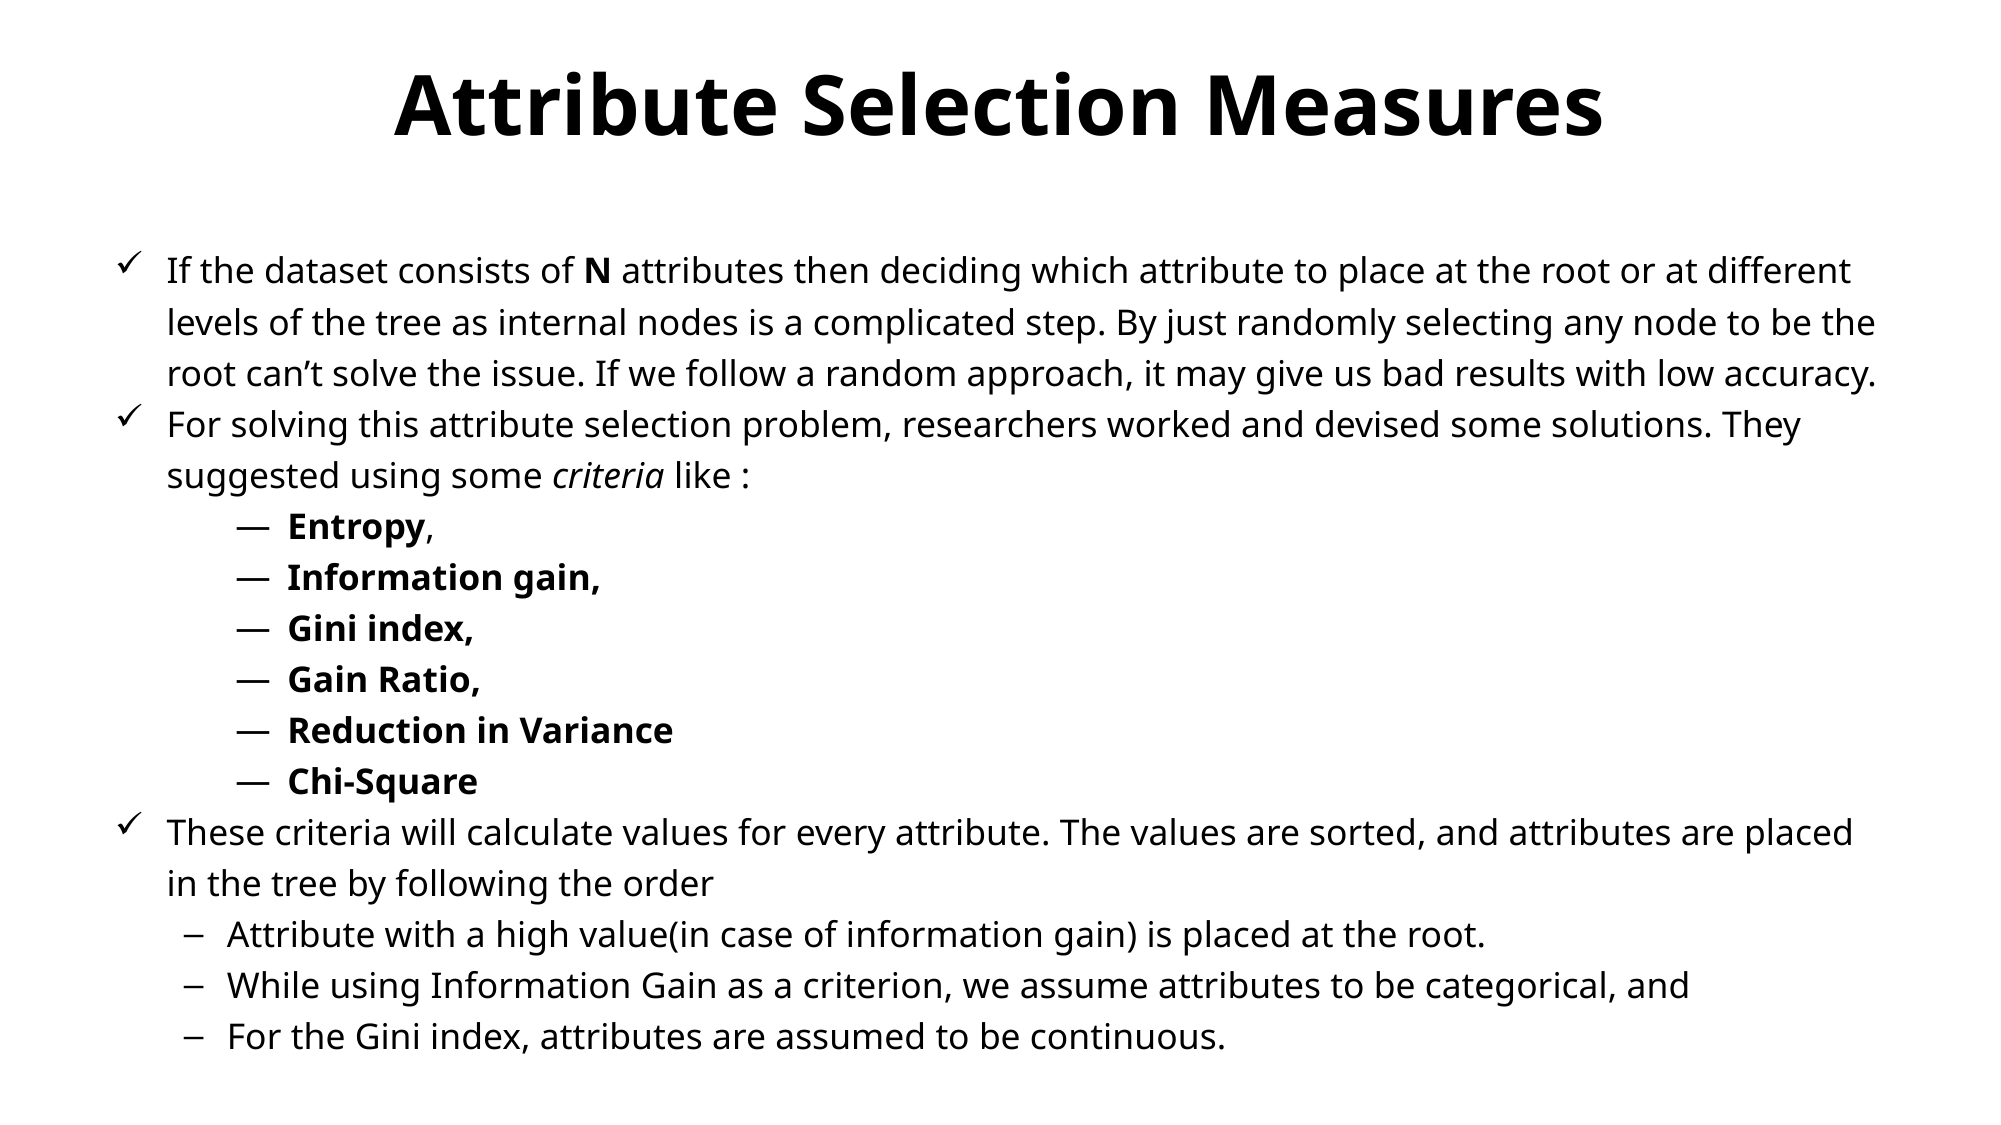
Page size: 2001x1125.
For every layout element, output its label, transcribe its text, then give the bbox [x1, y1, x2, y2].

list If the dataset consists of N attributes then deciding which attribute to place at the root or at different levels of the tree as internal nodes is a complicated step. By just randomly selecting any node to be the root can’t solve the issue. If we follow a random approach, it may give us bad results with low accuracy. For solving this attribute selection problem, researchers worked and devised some solutions. They suggested using some criteria like : Entropy, Information gain, Gini index, Gain Ratio, Reduction in Variance Chi-Square These criteria will calculate values for every attribute. The values are sorted, and attributes are placed in the tree by following the order Attribute with a high value(in case of information gain) is placed at the root. While using Information Gain as a criterion, we assume attributes to be categorical, and For the Gini index, attributes are assumed to be continuous. [99, 232, 1900, 1075]
title Attribute Selection Measures [99, 45, 1900, 232]
